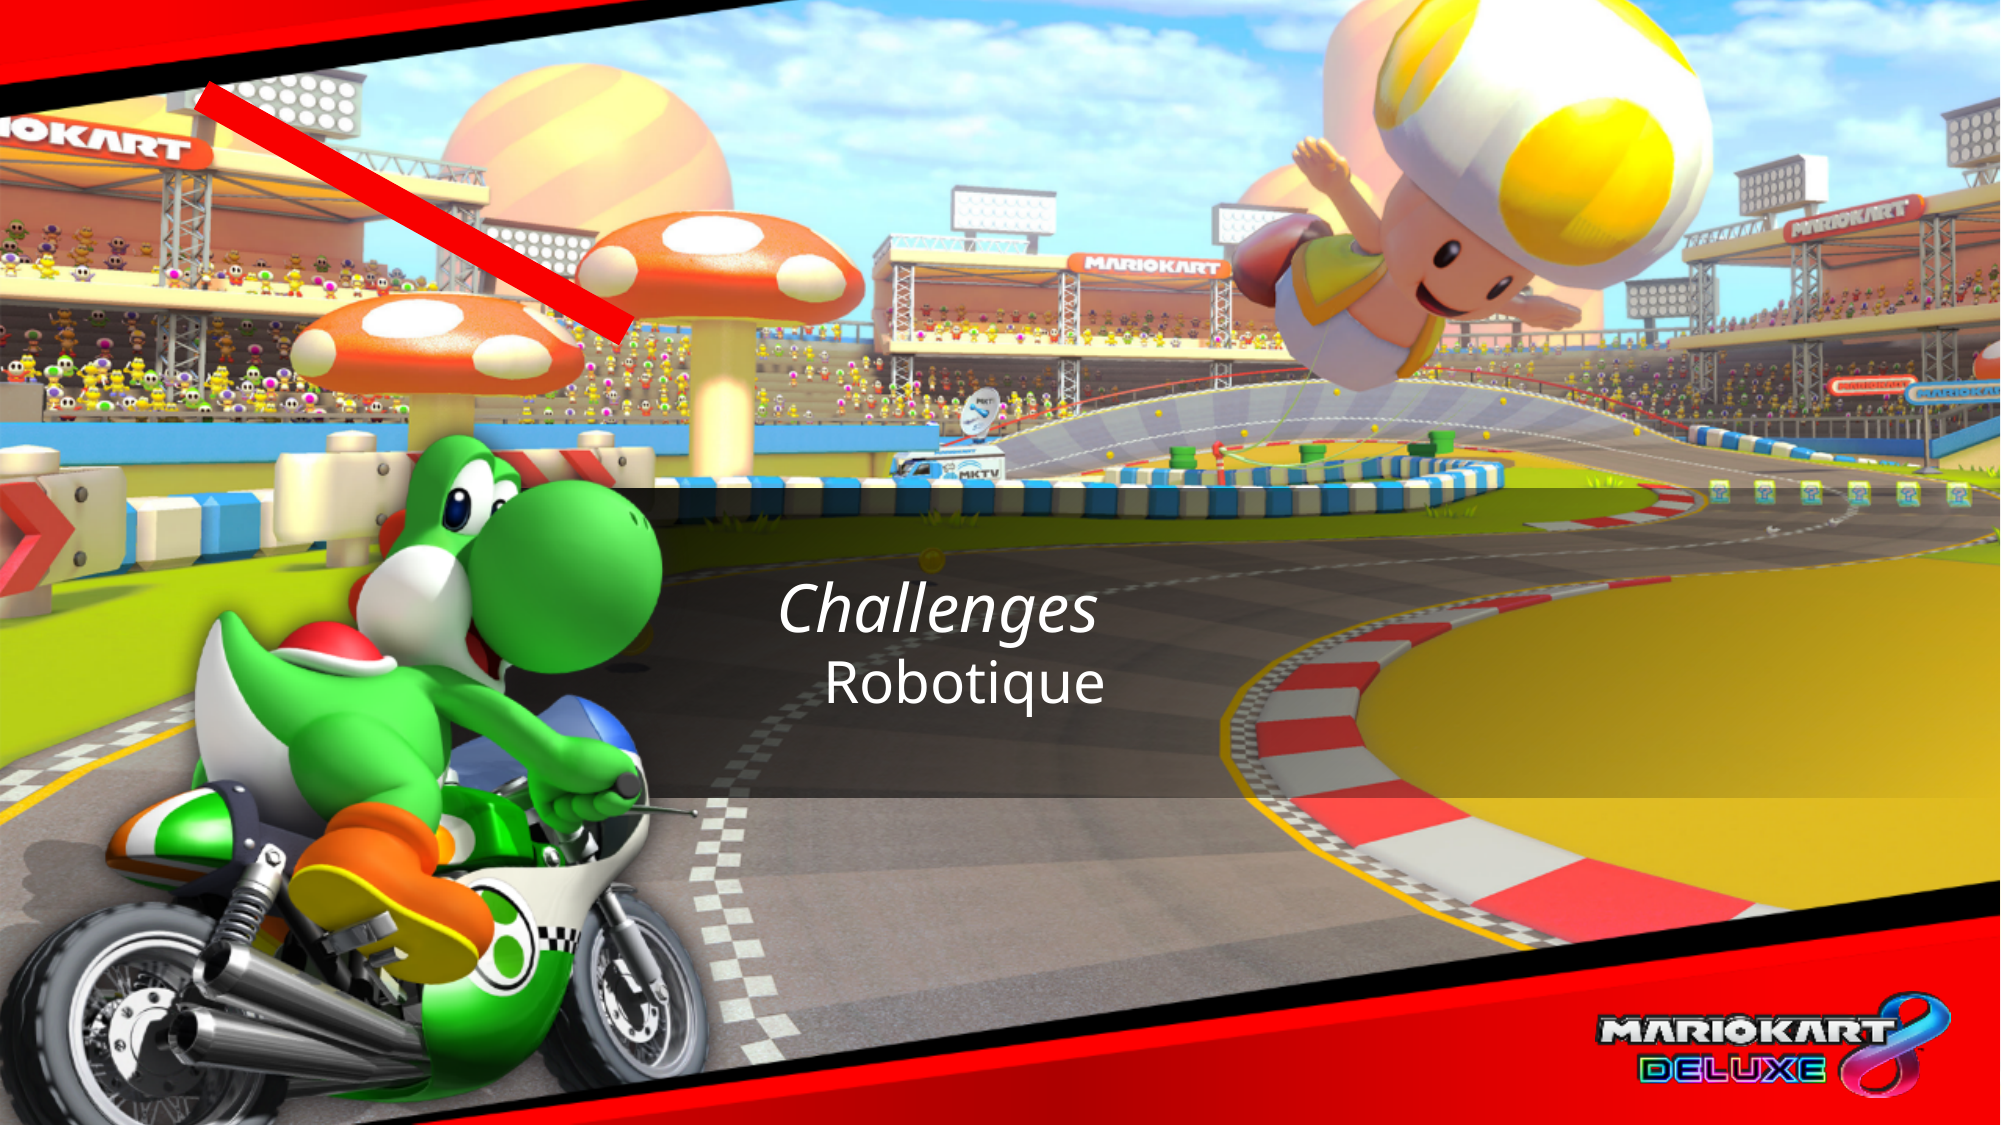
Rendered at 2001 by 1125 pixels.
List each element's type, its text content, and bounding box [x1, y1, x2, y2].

list Robotique [823, 653, 1883, 748]
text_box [201, 94, 628, 332]
title Challenges [775, 499, 1836, 647]
picture [0, 0, 2001, 1125]
